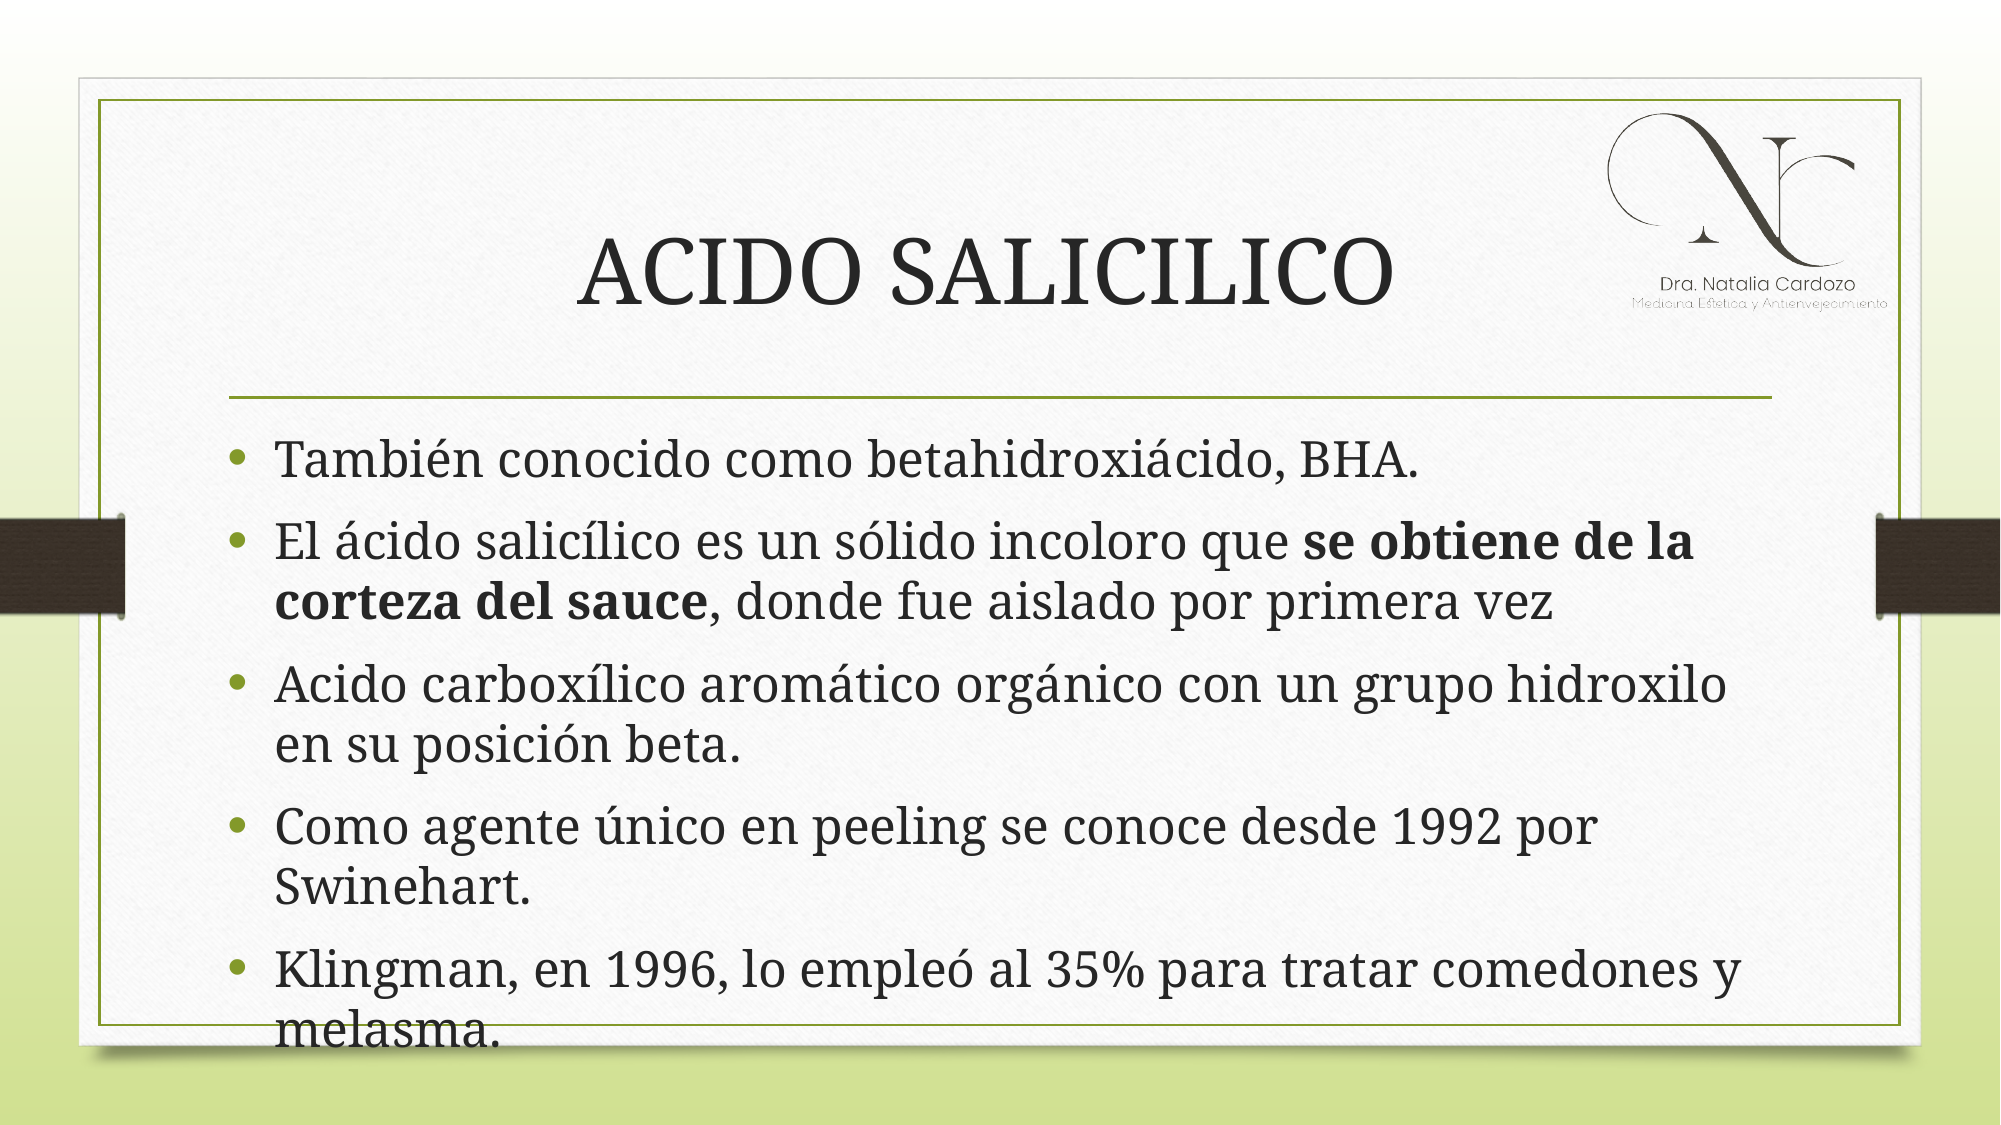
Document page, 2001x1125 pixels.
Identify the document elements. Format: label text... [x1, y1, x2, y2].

list También conocido como betahidroxiácido, BHA. El ácido salicílico es un sólido incoloro que se obtiene de la corteza del sauce, donde fue aislado por primera vez Acido carboxílico aromático orgánico con un grupo hidroxilo en su posición beta. Como agente único en peeling se conoce desde 1992 por Swinehart. Klingman, en 1996, lo empleó al 35% para tratar comedones y melasma. [212, 419, 1788, 964]
title ACIDO SALICILICO [212, 161, 1522, 375]
picture [0, 0, 2001, 1125]
